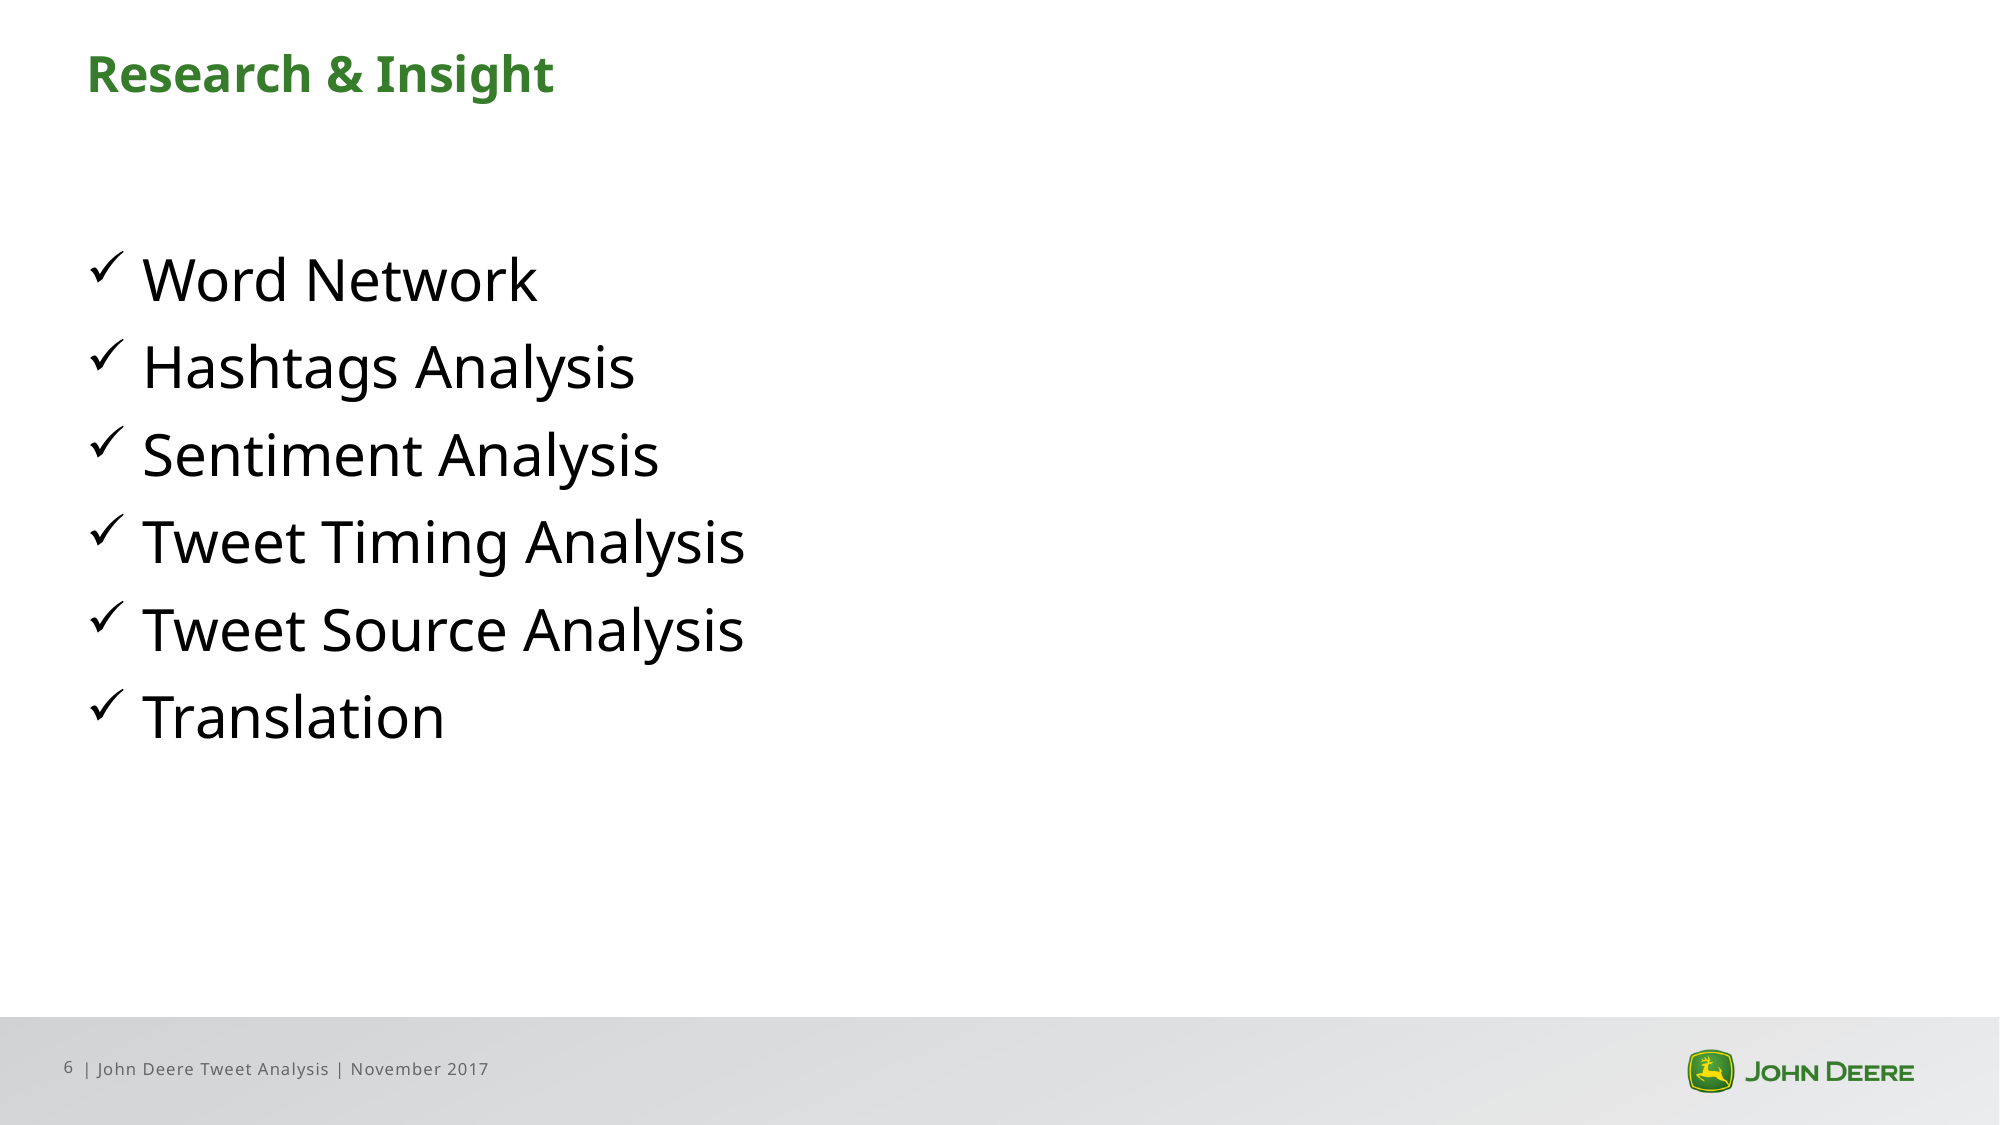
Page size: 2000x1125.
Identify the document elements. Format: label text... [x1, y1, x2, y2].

picture [0, 1017, 2000, 1125]
title Research & Insight [85, 47, 1914, 185]
list Word Network Hashtags Analysis Sentiment Analysis Tweet Timing Analysis Tweet Source Analysis Translation [85, 242, 1914, 971]
